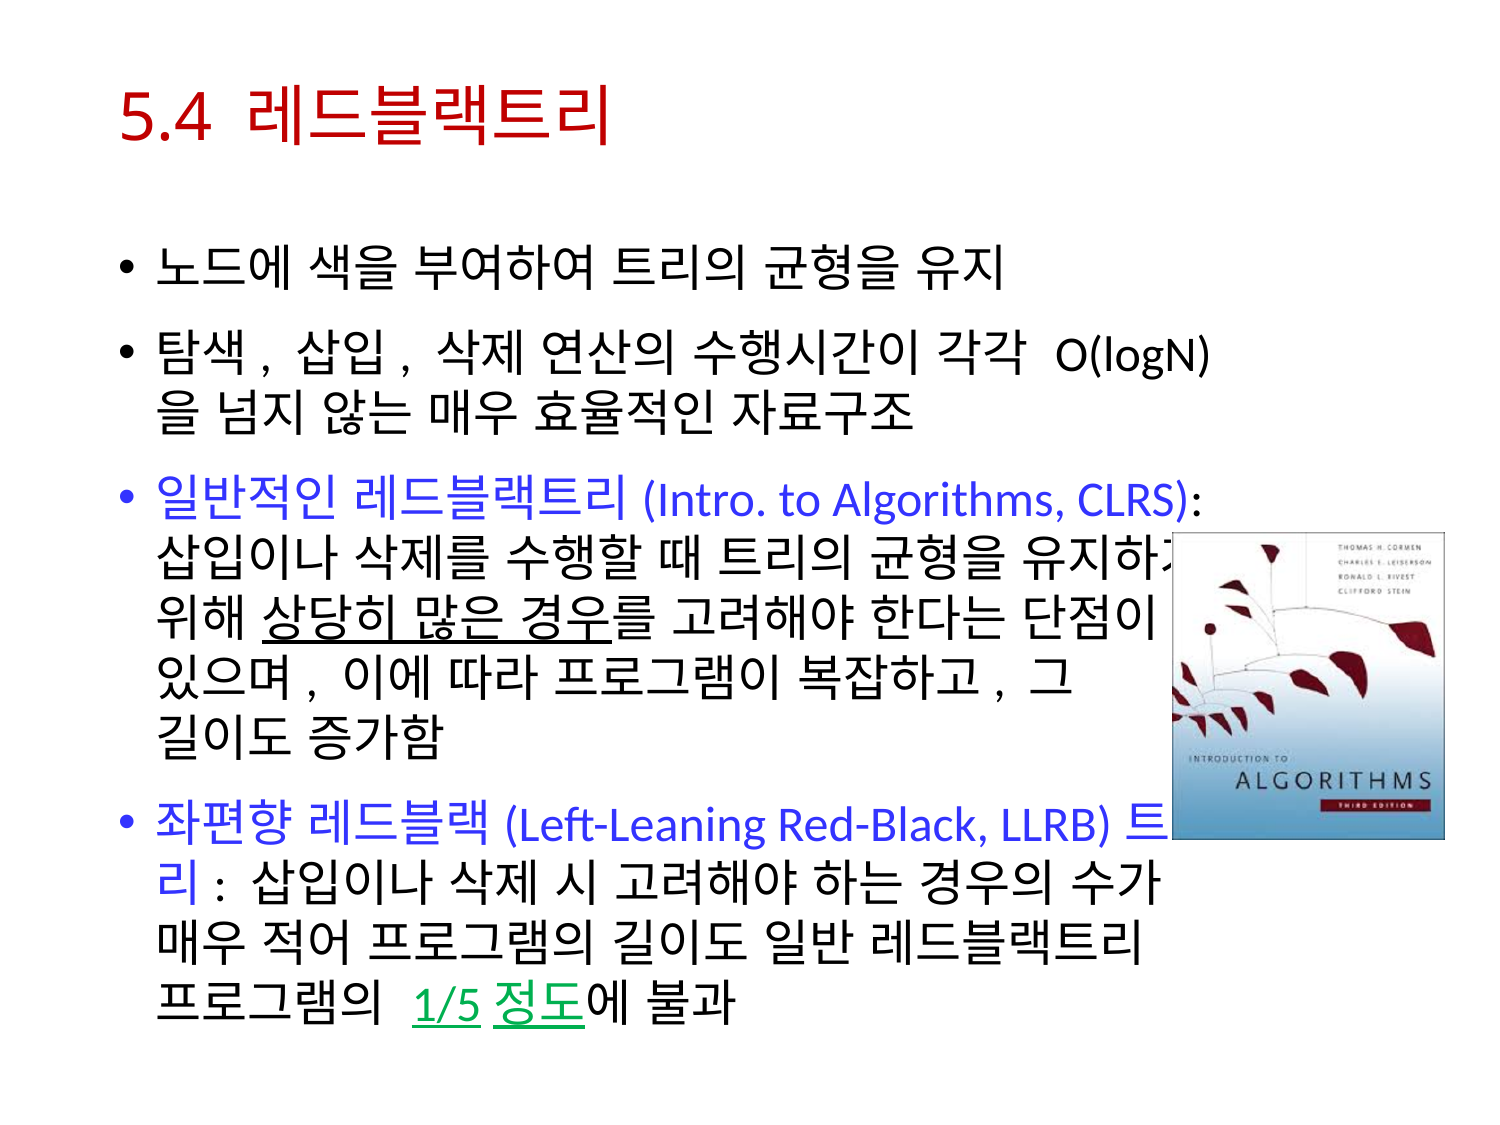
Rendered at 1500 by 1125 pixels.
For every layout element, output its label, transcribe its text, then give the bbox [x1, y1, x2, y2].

list 노드에 색을 부여하여 트리의 균형을 유지 탐색, 삽입, 삭제 연산의 수행시간이 각각 O(logN)을 넘지 않는 매우 효율적인 자료구조 일반적인 레드블랙트리(Intro. to Algorithms, CLRS): 삽입이나 삭제를 수행할 때 트리의 균형을 유지하기 위해 상당히 많은 경우를 고려해야 한다는 단점이 있으며, 이에 따라 프로그램이 복잡하고, 그 길이도 증가함 좌편향 레드블랙(Left-Leaning Red-Black, LLRB)트리: 삽입이나 삭제 시 고려해야 하는 경우의 수가 매우 적어 프로그램의 길이도 일반 레드블랙트리 프로그램의 1/5정도에 불과 [103, 228, 1237, 1065]
picture [1171, 527, 1449, 844]
title 5.4 레드블랙트리 [103, 77, 1397, 160]
